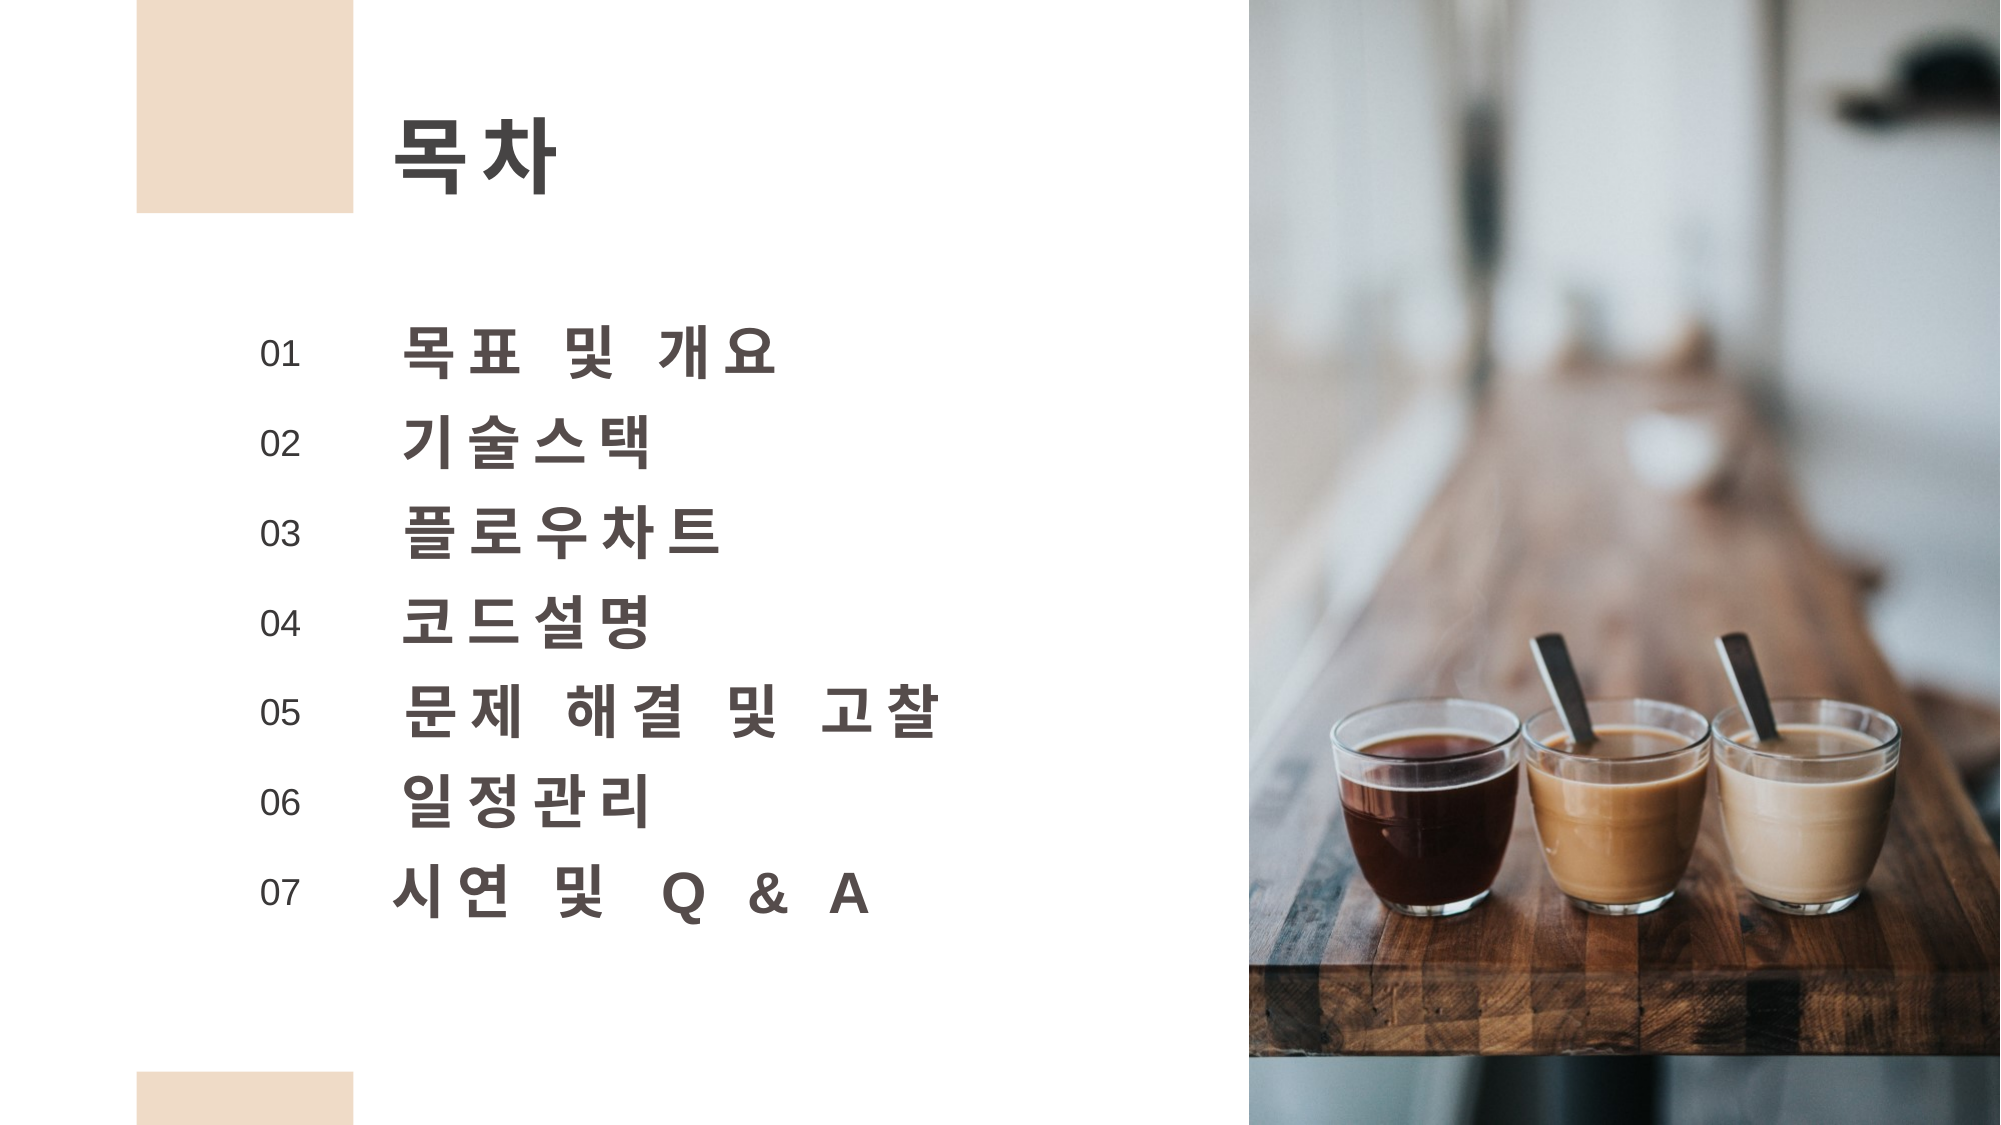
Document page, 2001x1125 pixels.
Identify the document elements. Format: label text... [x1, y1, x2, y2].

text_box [244, 398, 684, 485]
text_box [136, 0, 354, 214]
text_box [244, 668, 975, 755]
text_box 목차 [377, 97, 573, 212]
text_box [244, 847, 892, 934]
text_box [136, 1071, 354, 1125]
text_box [244, 758, 684, 844]
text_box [244, 309, 809, 395]
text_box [244, 578, 684, 665]
picture [1249, 0, 2000, 1125]
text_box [244, 488, 754, 575]
